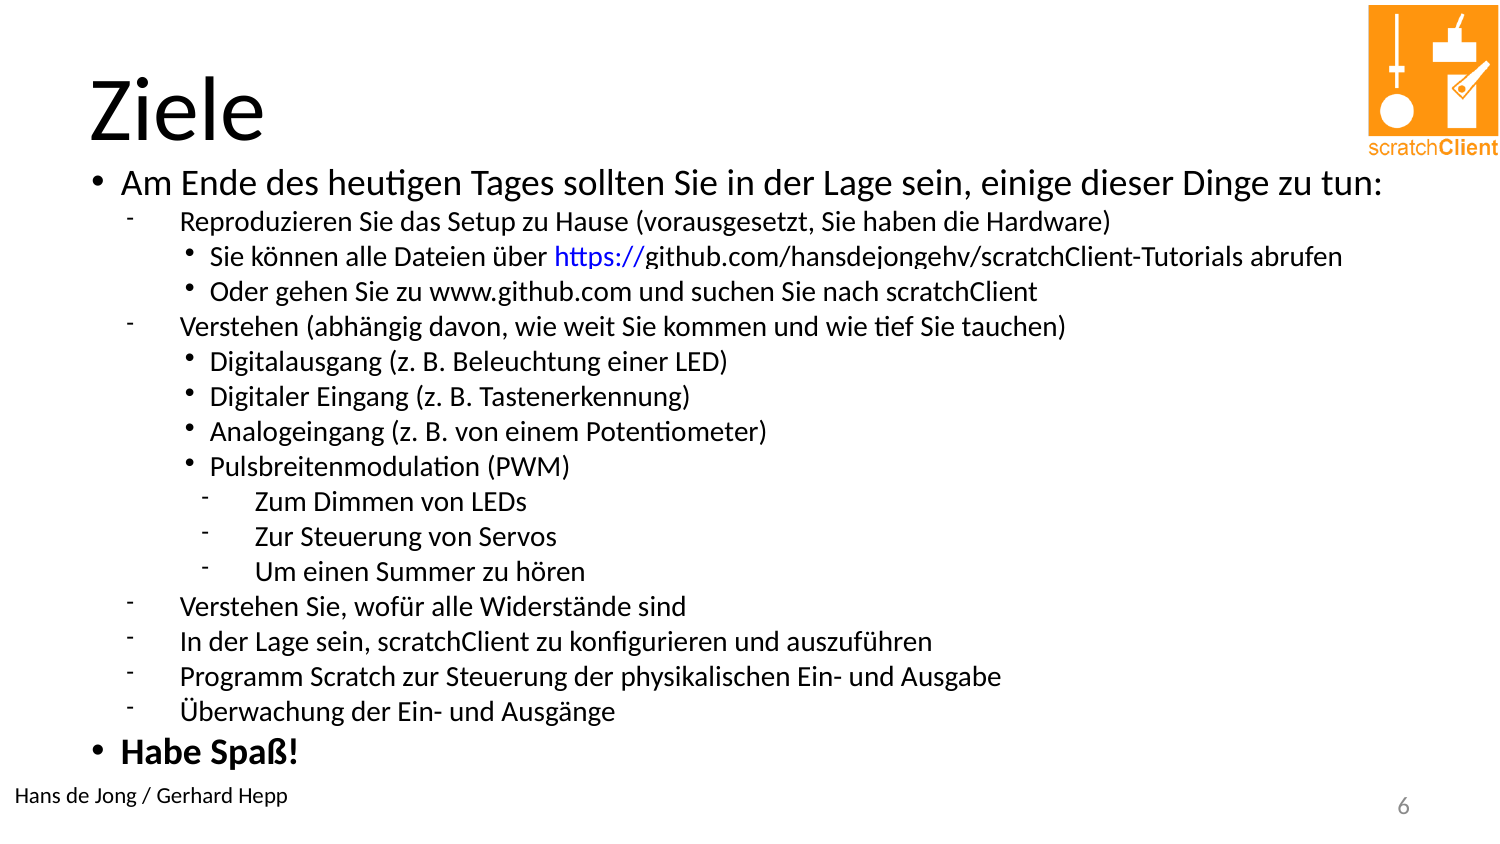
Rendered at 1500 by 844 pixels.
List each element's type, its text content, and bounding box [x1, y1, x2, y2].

text_box Am Ende des heutigen Tages sollten Sie in der Lage sein, einige dieser Dinge zu tun: Reproduzieren Sie das Setup zu Hause (vorausgesetzt, Sie haben die Hardware) Sie können alle Dateien über https://github.com/hansdejongehv/scratchClient-Tutorials abrufen Oder gehen Sie zu www.github.com und suchen Sie nach scratchClient Verstehen (abhängig davon, wie weit Sie kommen und wie tief Sie tauchen) Digitalausgang (z. B. Beleuchtung einer LED) Digitaler Eingang (z. B. Tastenerkennung) Analogeingang (z. B. von einem Potentiometer) Pulsbreitenmodulation (PWM) Zum Dimmen von LEDs Zur Steuerung von Servos Um einen Summer zu hören Verstehen Sie, wofür alle Widerstände sind In der Lage sein, scratchClient zu konfigurieren und auszuführen Programm Scratch zur Steuerung der physikalischen Ein- und Ausgabe Überwachung der Ein- und Ausgänge Habe Spaß! [76, 150, 1427, 742]
picture [1366, 5, 1500, 160]
text_box 6 [1340, 781, 1425, 827]
text_box Ziele [75, 33, 1425, 175]
